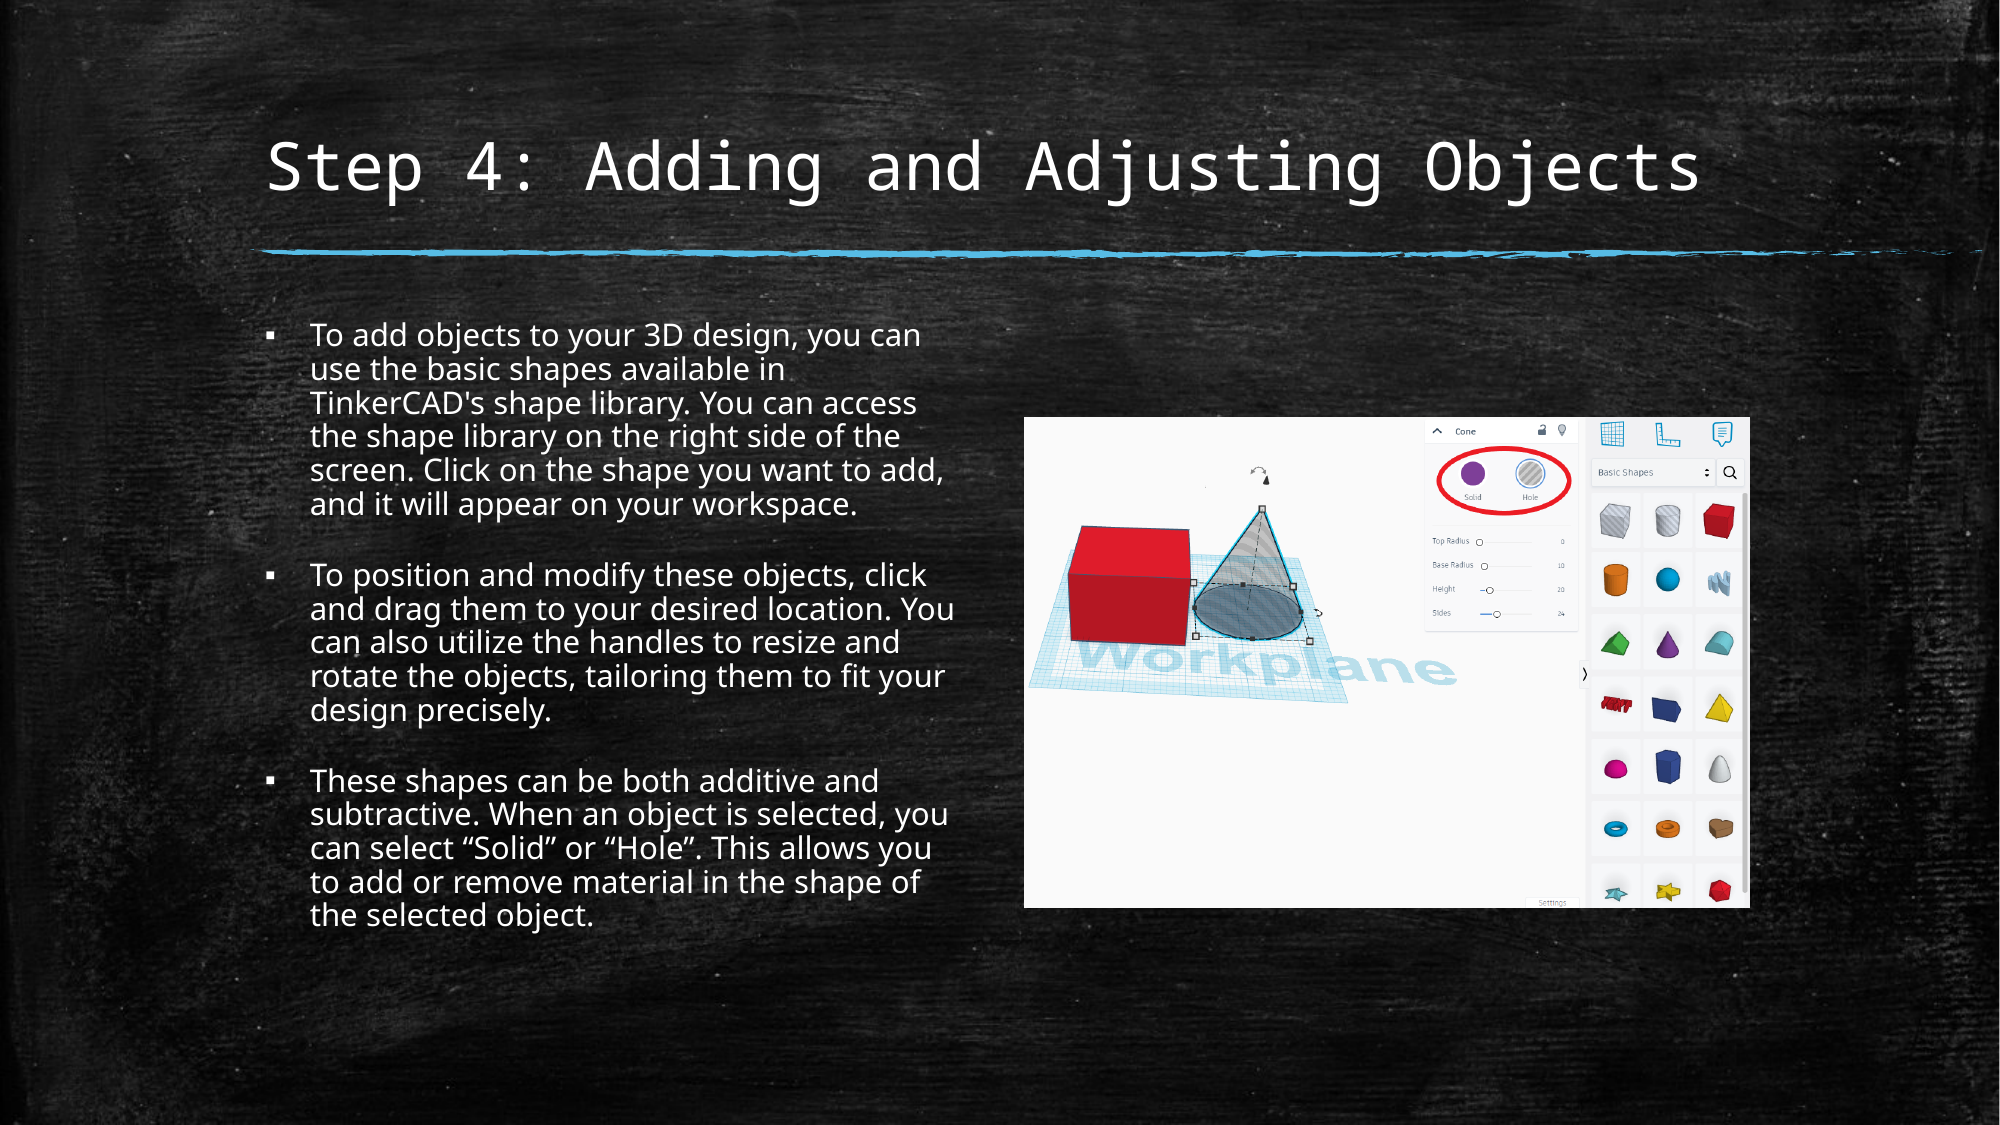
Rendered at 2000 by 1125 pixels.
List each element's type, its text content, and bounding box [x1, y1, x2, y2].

title Step 4: Adding and Adjusting Objects [249, 45, 1750, 213]
list To add objects to your 3D design, you can use the basic shapes available in TinkerCAD's shape library. You can access the shape library on the right side of the screen. Click on the shape you want to add, and it will appear on your workspace. To position and modify these objects, click and drag them to your desired location. You can also utilize the handles to resize and rotate the objects, tailoring them to fit your design precisely. These shapes can be both additive and subtractive. When an object is selected, you can select “Solid” or “Hole”. This allows you to add or remove material in the shape of the selected object. [249, 312, 975, 1013]
picture [1024, 417, 1750, 908]
